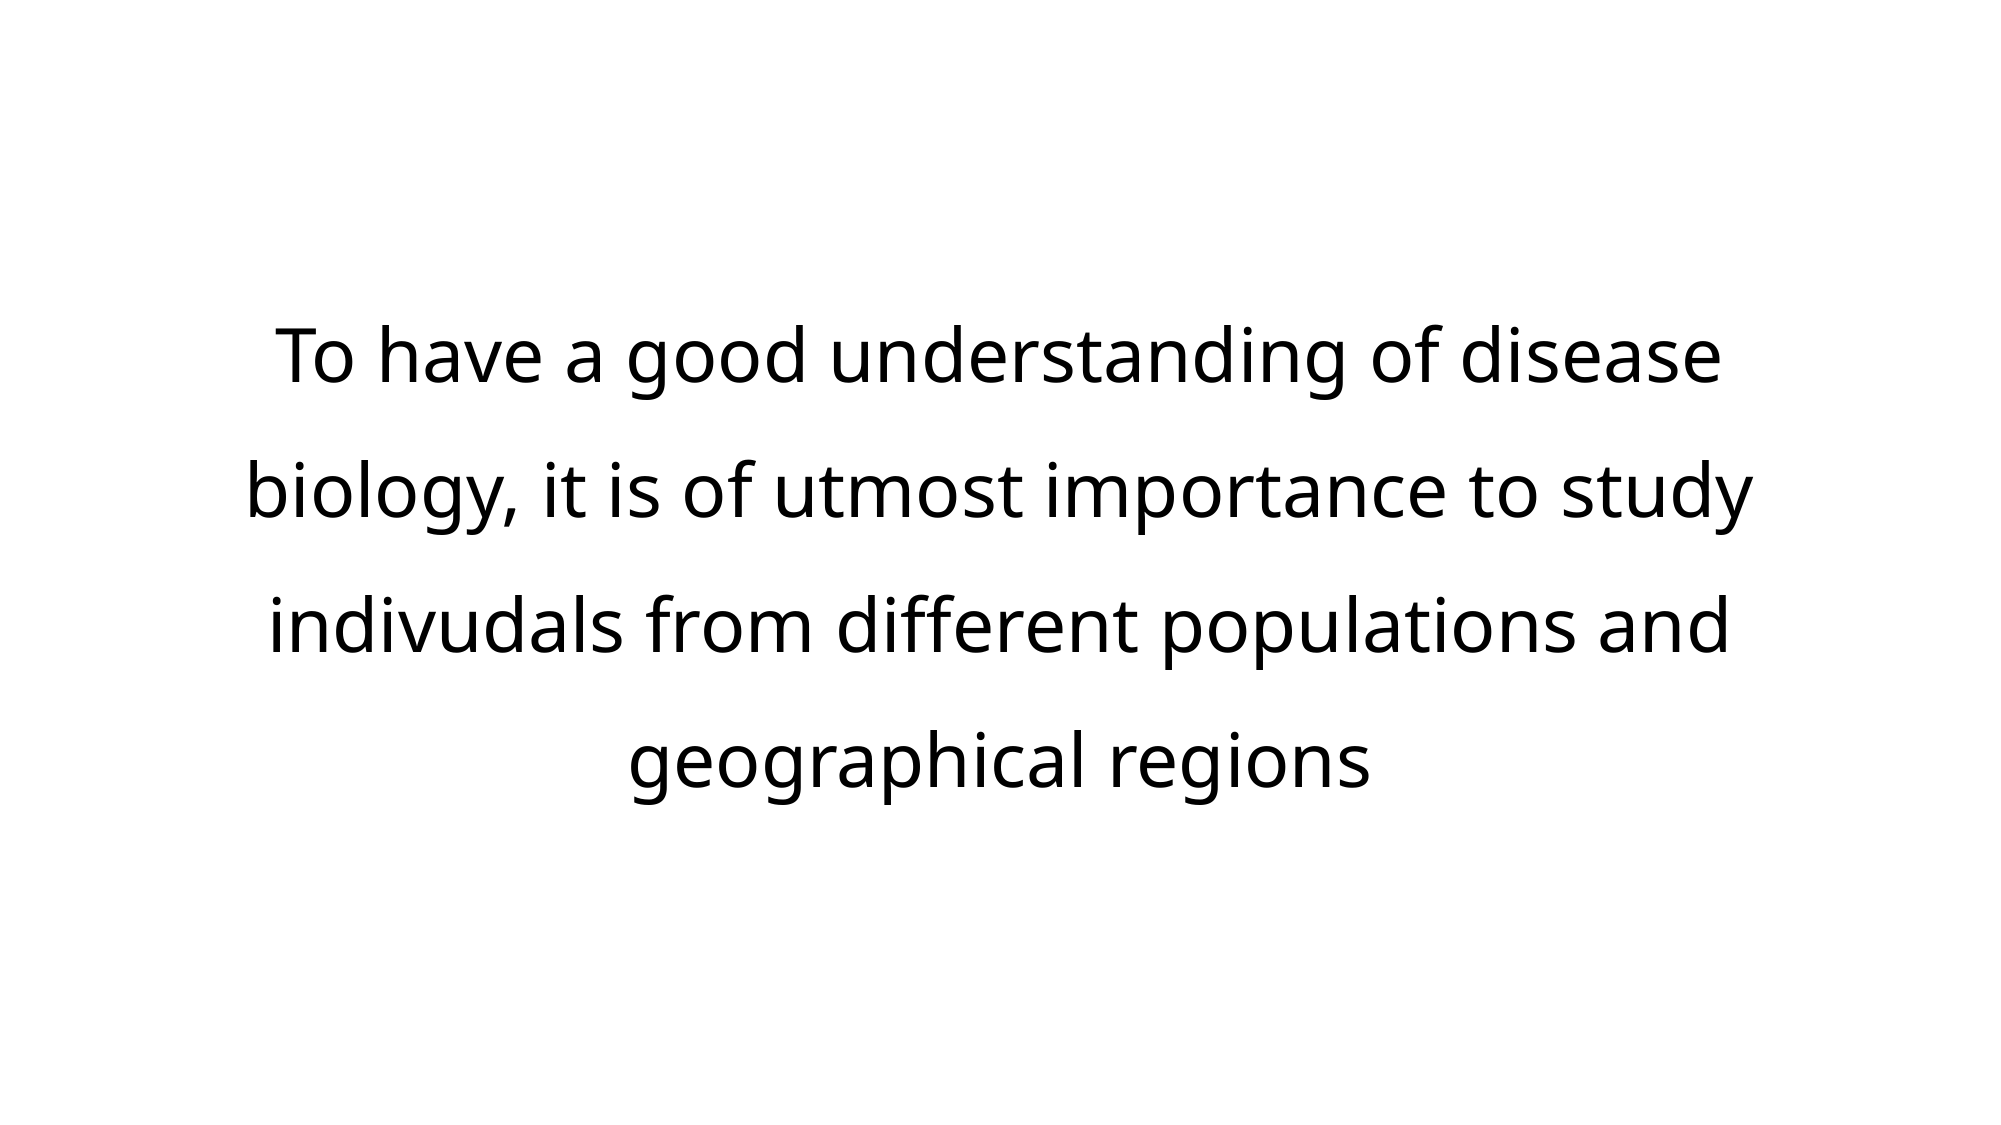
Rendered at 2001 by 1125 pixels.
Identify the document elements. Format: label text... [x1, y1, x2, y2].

title To have a good understanding of disease biology, it is of utmost importance to study indivudals from different populations and geographical regions [173, 118, 1827, 947]
